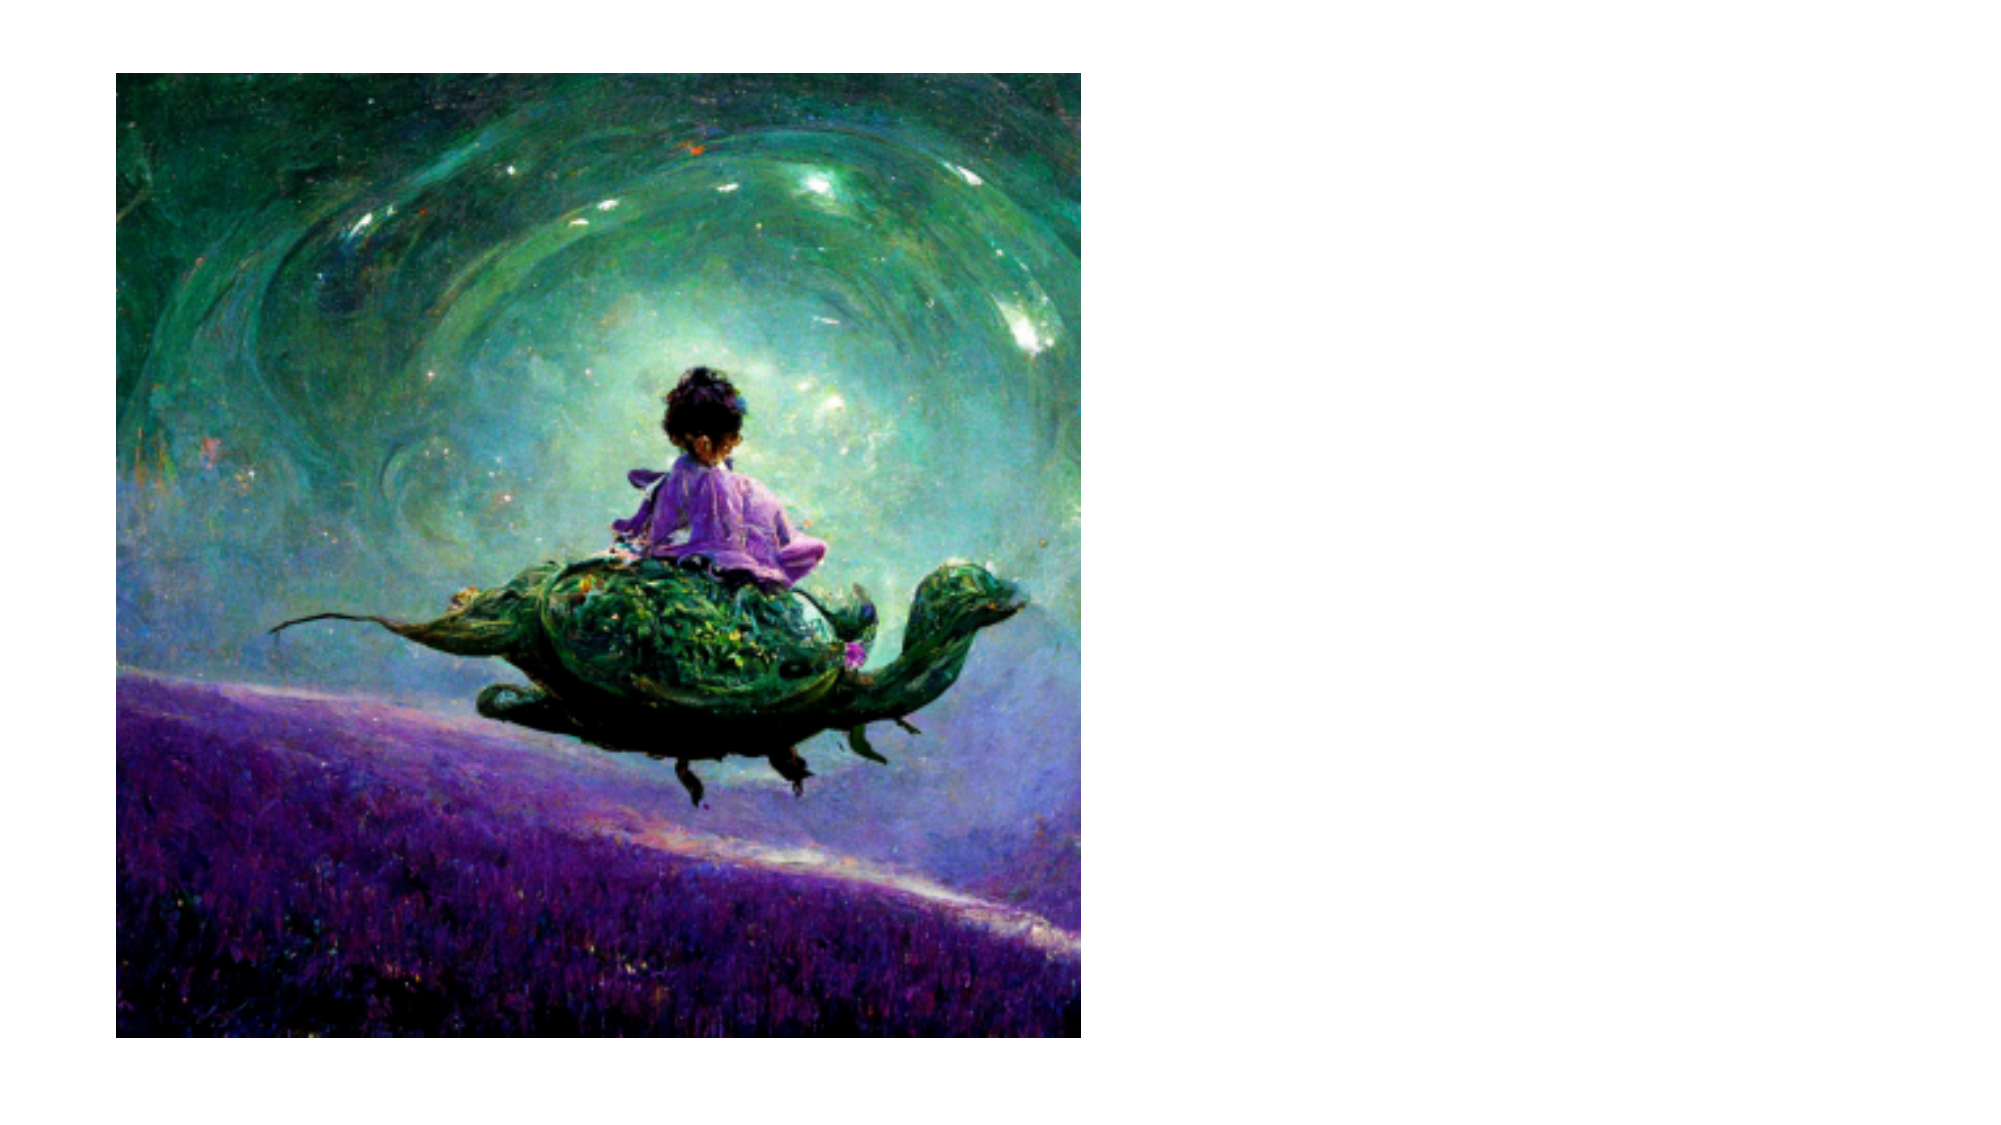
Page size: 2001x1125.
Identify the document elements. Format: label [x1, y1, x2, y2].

picture [116, 73, 1081, 1038]
